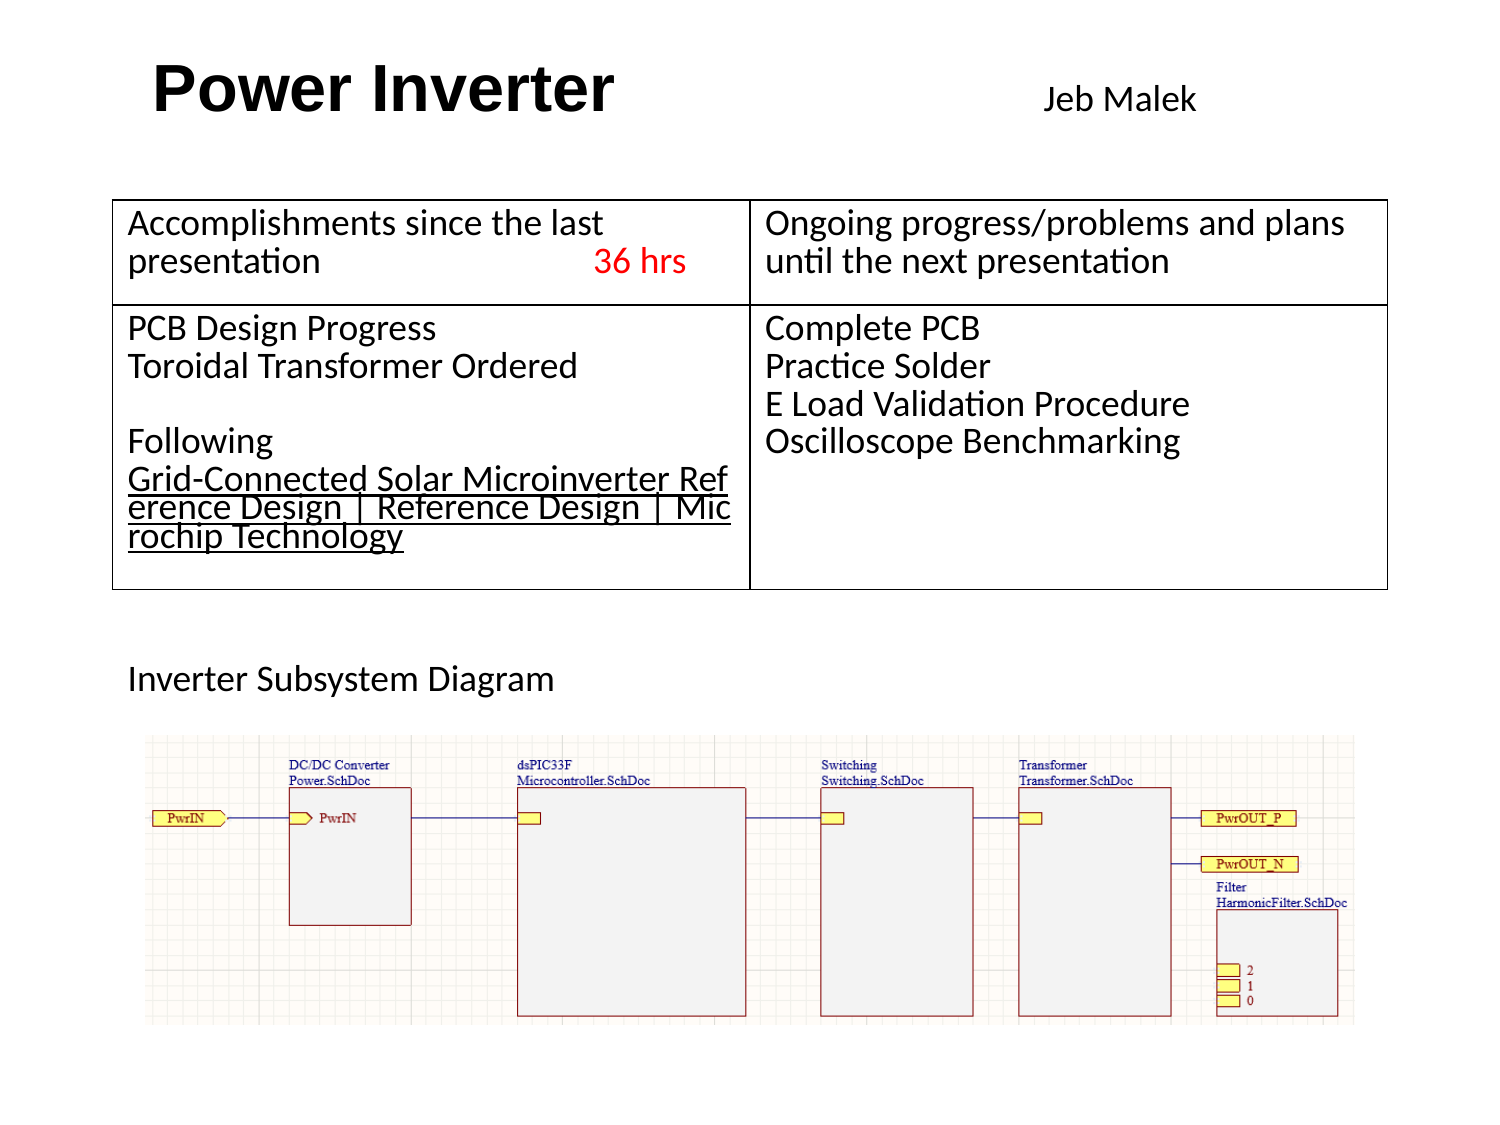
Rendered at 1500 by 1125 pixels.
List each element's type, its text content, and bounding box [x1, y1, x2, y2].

table_cell PCB Design Progress Toroidal Transformer Ordered Following Grid-Connected Solar Microinverter Reference Design | Reference Design | Microchip Technology [113, 306, 749, 589]
table_cell Complete PCB Practice Solder E Load Validation Procedure Oscilloscope Benchmarking [751, 306, 1387, 589]
picture [144, 735, 1355, 1026]
table_header Ongoing progress/problems and plans until the next presentation [751, 201, 1387, 304]
text_box Power Inverter Jeb Malek [62, 37, 1438, 133]
table_header Accomplishments since the last presentation 36 hrs [113, 201, 749, 304]
text_box Inverter Subsystem Diagram [112, 646, 1388, 1022]
